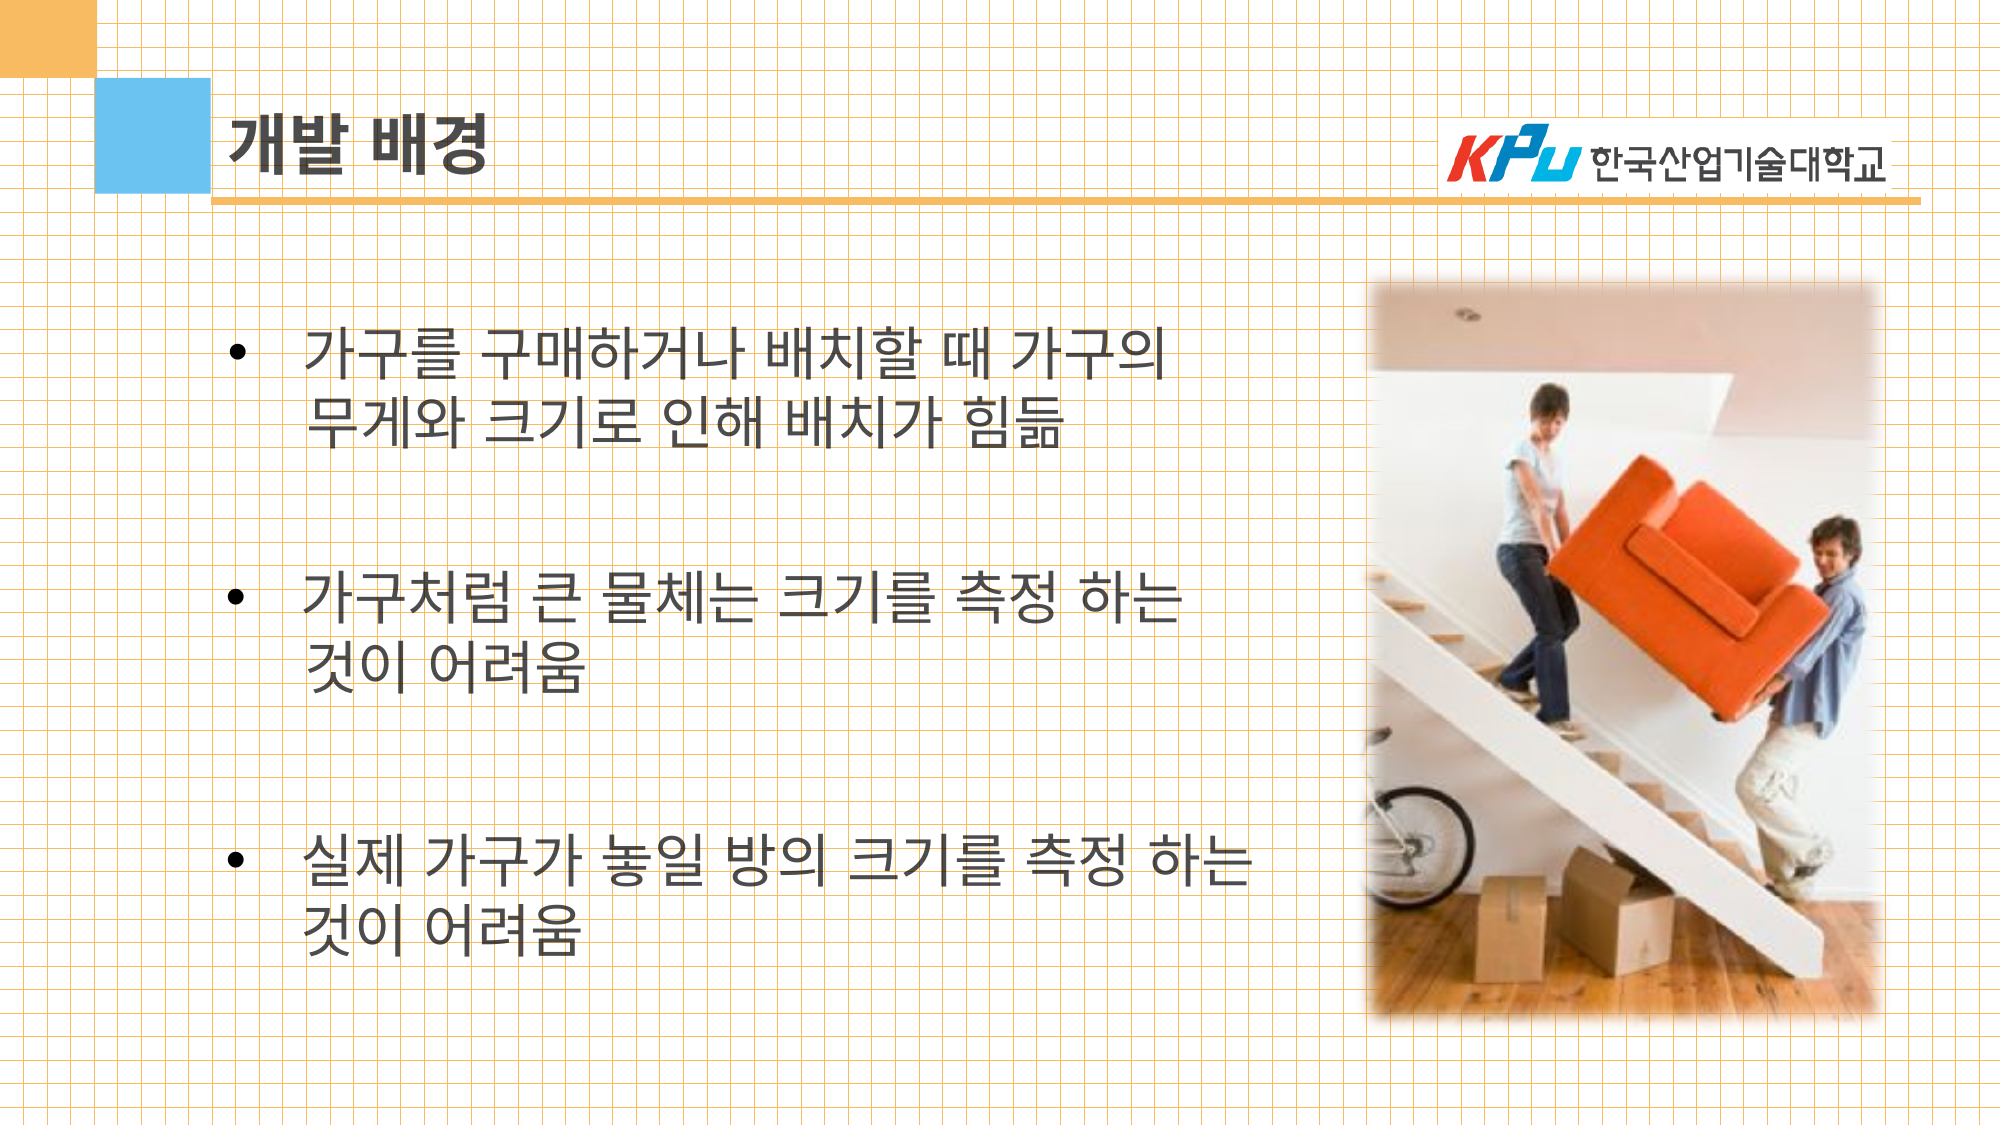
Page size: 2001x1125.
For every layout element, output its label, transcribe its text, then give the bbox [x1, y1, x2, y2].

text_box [210, 95, 1921, 202]
text_box 가구를 구매하거나 배치할 때 가구의 무게와 크기로 인해 배치가 힘듦 [212, 309, 1355, 464]
text_box [0, 0, 2000, 1125]
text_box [0, 0, 213, 194]
picture [1355, 266, 1892, 1032]
text_box 가구처럼 큰 물체는 크기를 측정 하는 것이 어려움 [210, 553, 1355, 709]
text_box 실제 가구가 놓일 방의 크기를 측정 하는 것이 어려움 [210, 816, 1355, 972]
